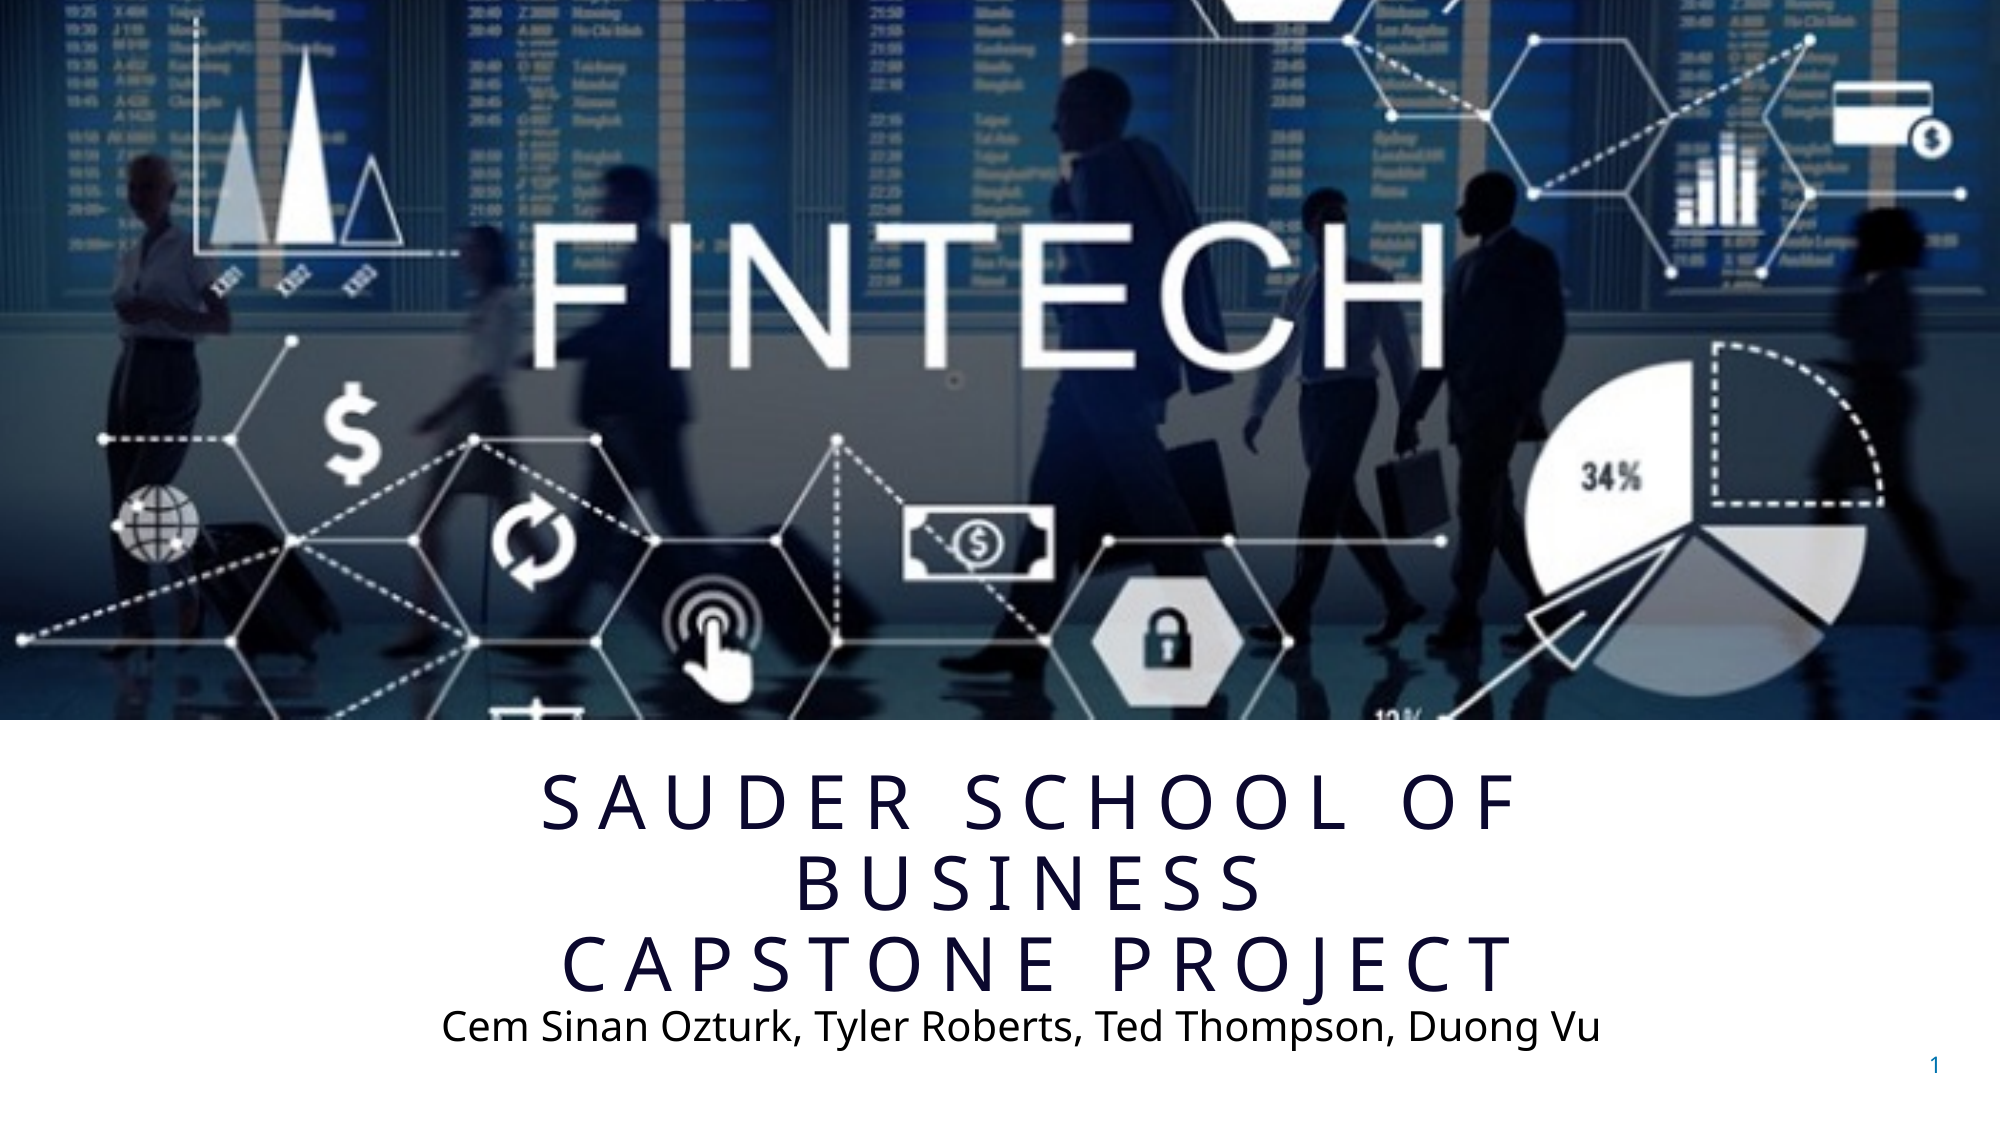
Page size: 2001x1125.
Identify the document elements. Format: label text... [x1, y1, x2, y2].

slide_number 1 [1507, 1036, 1958, 1096]
text_box Cem Sinan Ozturk, Tyler Roberts, Ted Thompson, Duong Vu [231, 992, 1812, 1057]
text_box Sauder school of business Capstone project [339, 736, 1733, 992]
picture [0, 0, 2000, 720]
